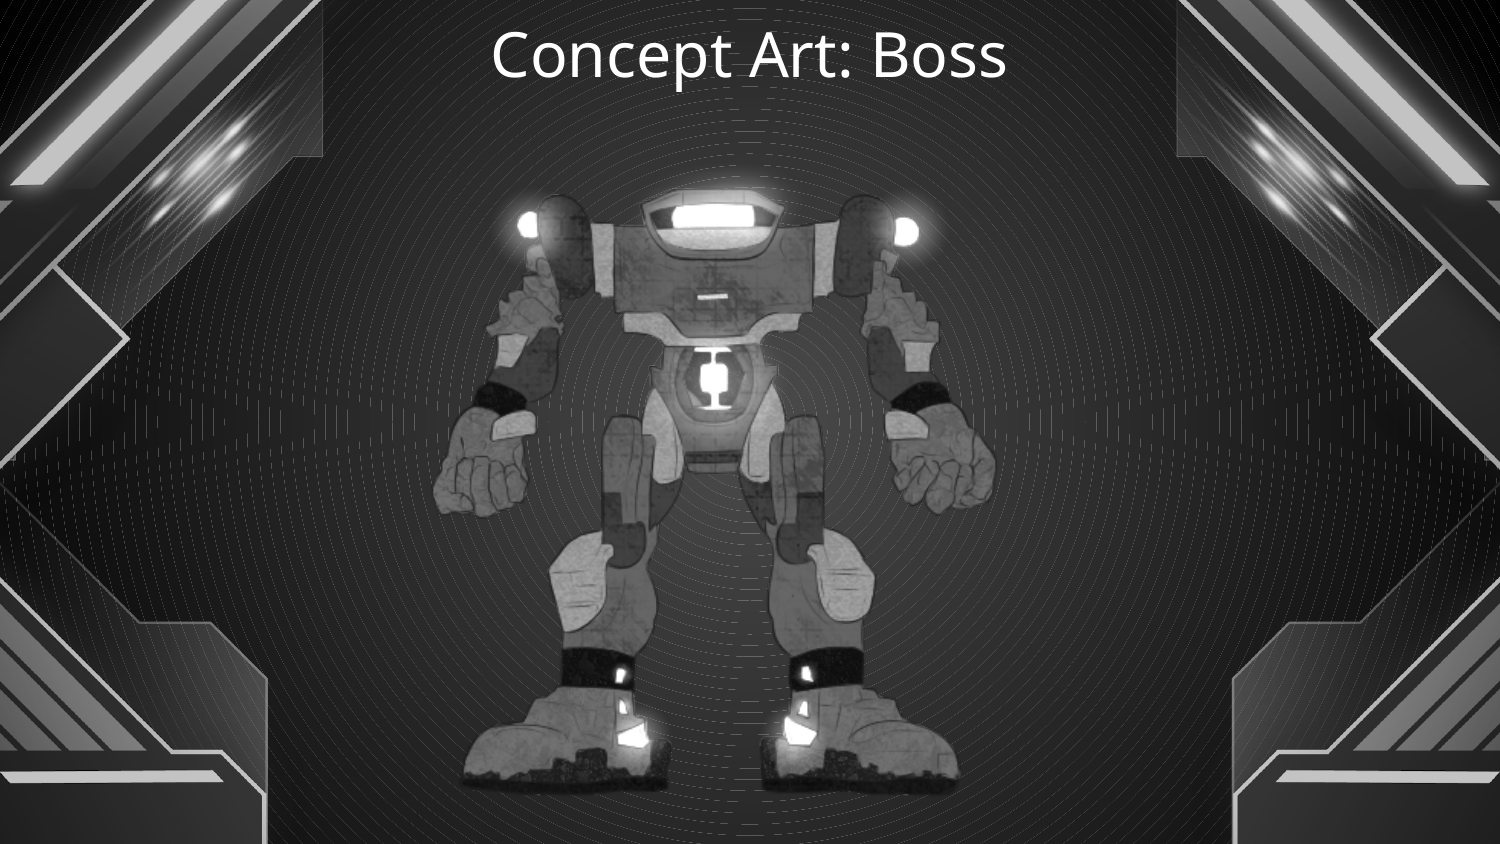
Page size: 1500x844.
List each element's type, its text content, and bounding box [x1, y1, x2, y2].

picture [0, 0, 1500, 844]
title Concept Art: Boss [435, 0, 1061, 61]
